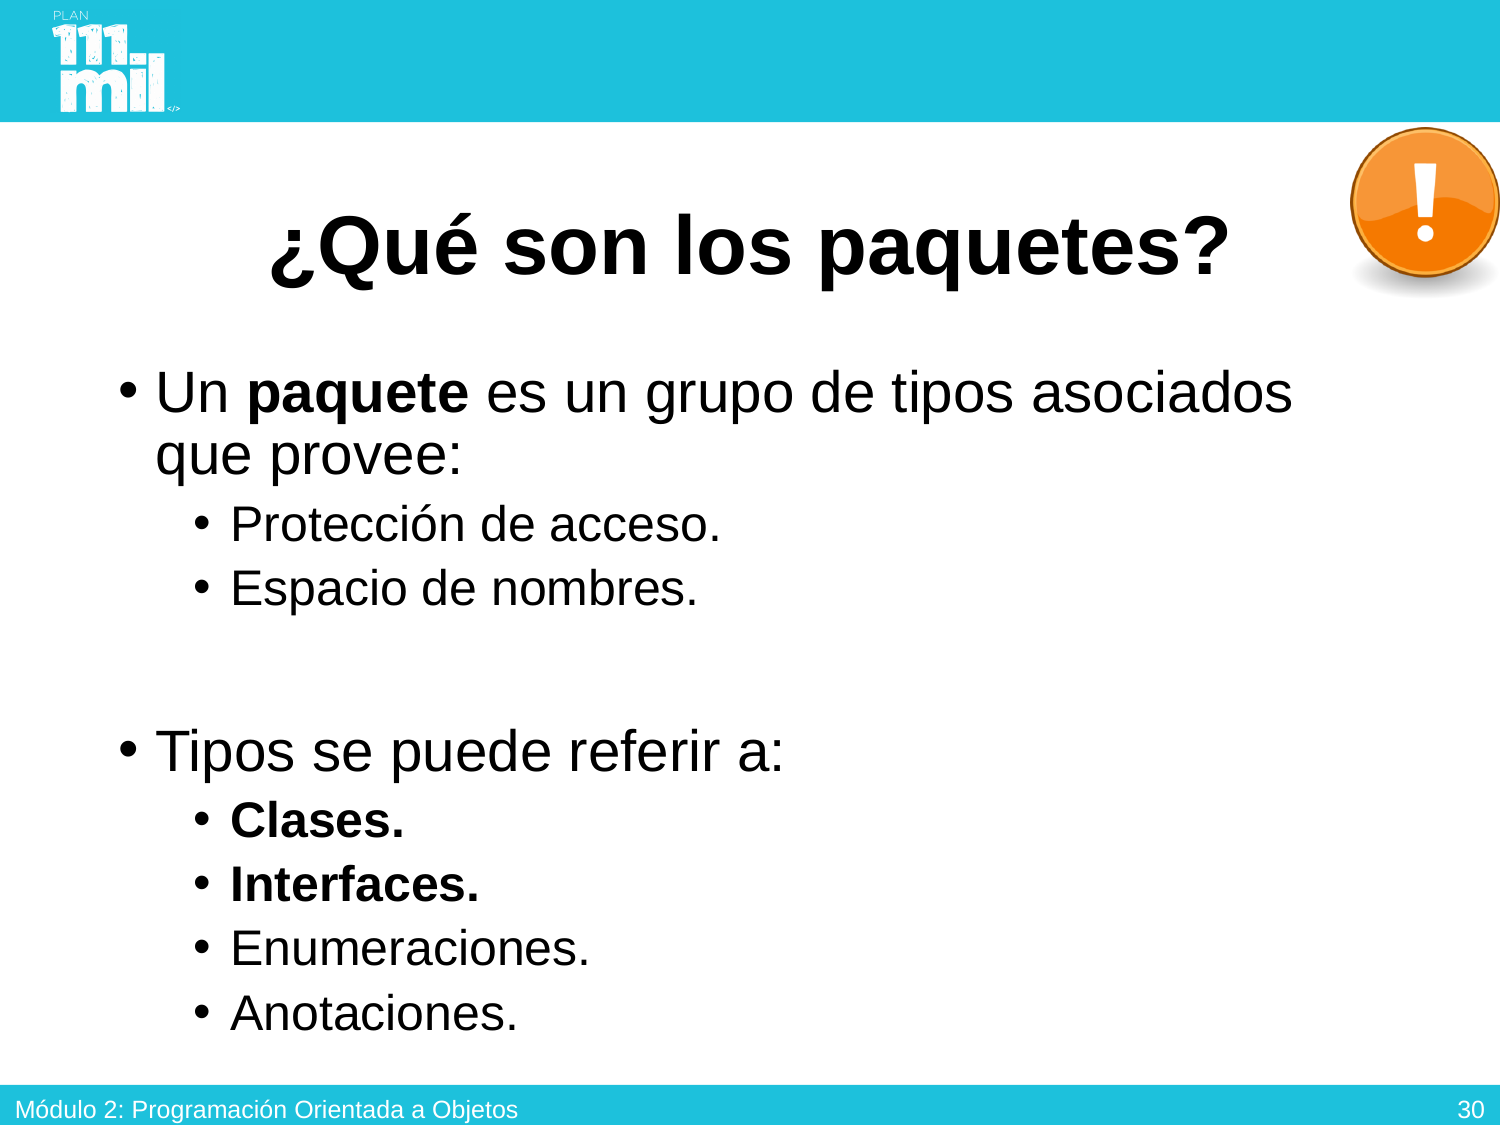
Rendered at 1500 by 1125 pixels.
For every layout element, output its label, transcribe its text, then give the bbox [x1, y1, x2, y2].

slide_number 29 [1162, 1078, 1500, 1125]
footer Módulo 2: Programación Orientada a Objetos [0, 1078, 560, 1125]
list Un paquete es un grupo de tipos asociados que provee: Protección de acceso. Espacio de nombres. Tipos se puede referir a: Clases. Interfaces. Enumeraciones. Anotaciones. [103, 354, 1397, 1069]
picture [1350, 127, 1500, 299]
title ¿Qué son los paquetes? [103, 147, 1397, 348]
